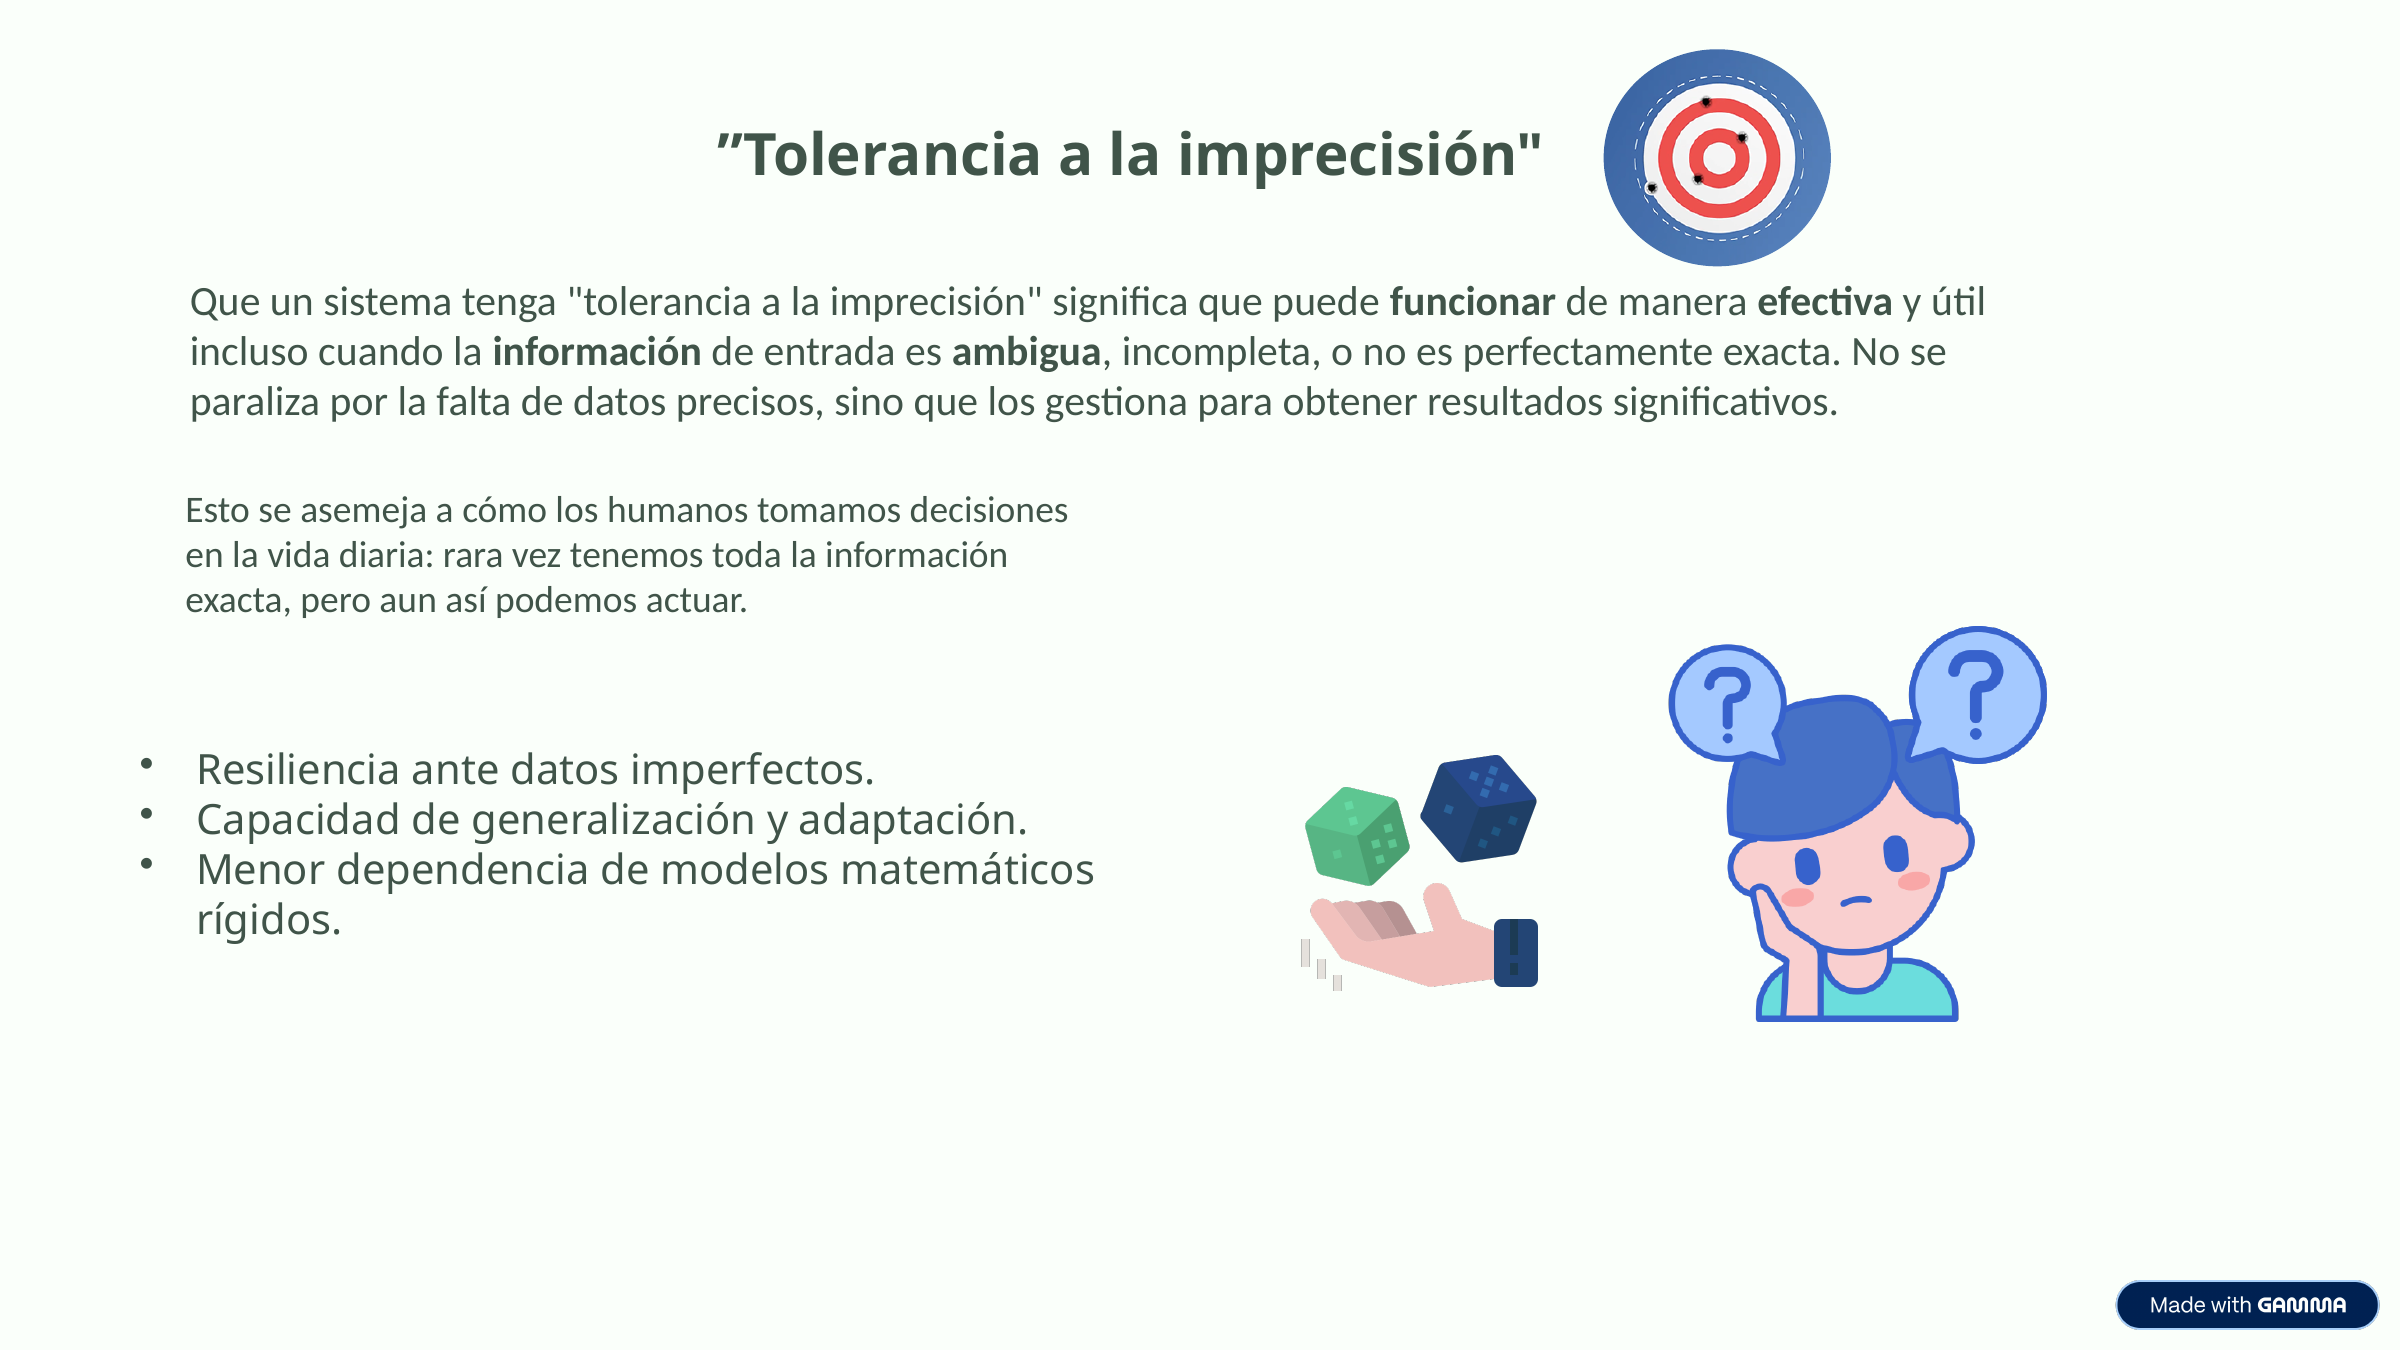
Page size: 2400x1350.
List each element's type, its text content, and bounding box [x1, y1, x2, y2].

picture [2106, 1271, 2389, 1339]
text_box ”Tolerancia a la imprecisión" [717, 133, 1351, 188]
text_box Resiliencia ante datos imperfectos. Capacidad de generalización y adaptación. Menor dependencia de modelos matemáticos rígidos. [139, 743, 1239, 824]
text_box Esto se asemeja a cómo los humanos tomamos decisiones en la vida diaria: rara vez tenemos toda la información exacta, pero aun así podemos actuar. [170, 478, 1117, 673]
picture [1603, 49, 1831, 267]
picture [1658, 624, 2057, 1023]
text_box Que un sistema tenga "tolerancia a la imprecisión" significa que puede funcionar de manera efectiva y útil incluso cuando la información de entrada es ambigua, incompleta, o no es perfectamente exacta. No se paraliza por la falta de datos precisos, sino que los gestiona para obtener resultados significativos. [174, 266, 2059, 482]
picture [1293, 743, 1550, 999]
